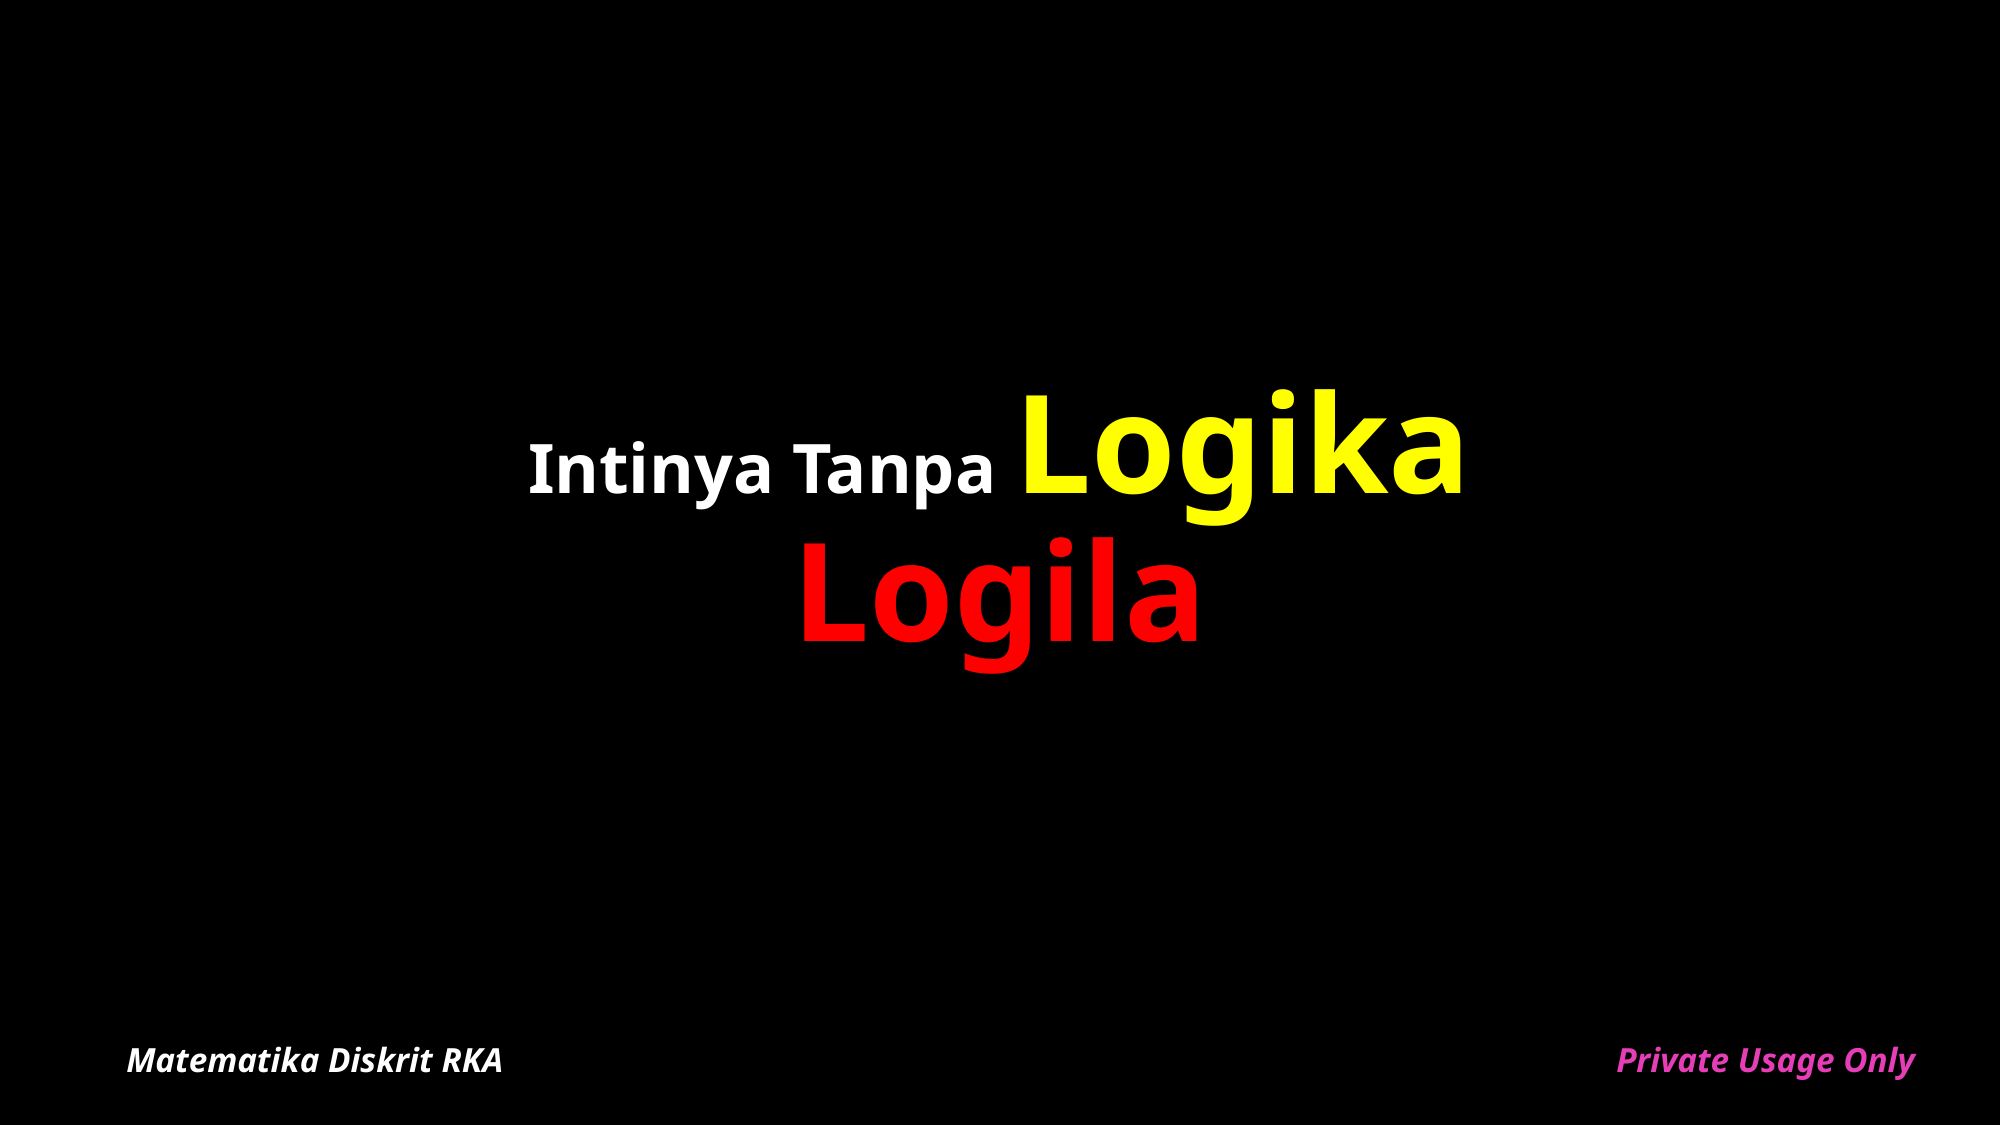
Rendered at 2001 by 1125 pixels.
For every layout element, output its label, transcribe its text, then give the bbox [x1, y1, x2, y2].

text_box Matematika Diskrit RKA [111, 1036, 1612, 1114]
title Intinya Tanpa Logika Logila [249, 367, 1750, 679]
text_box Private Usage Only [1612, 1036, 2000, 1114]
